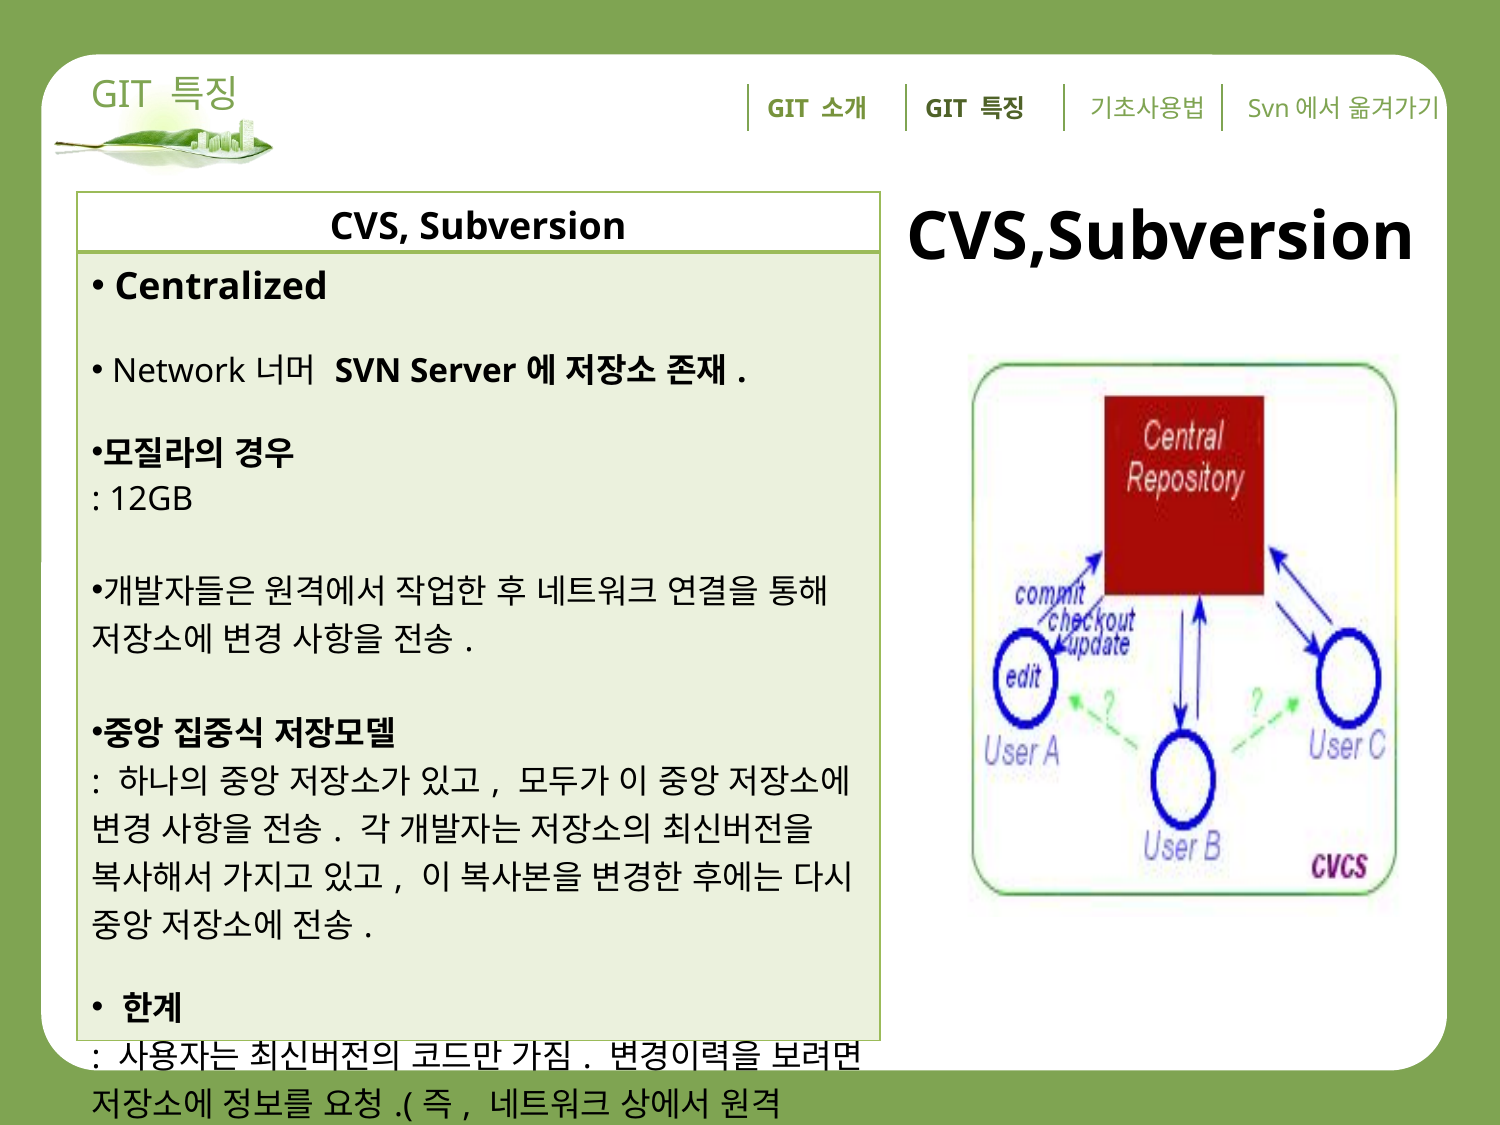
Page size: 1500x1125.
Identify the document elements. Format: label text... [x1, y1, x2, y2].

text_box GIT 특징 [910, 84, 1041, 130]
picture [950, 349, 1424, 918]
table_header CVS, Subversion [78, 193, 879, 250]
picture [40, 64, 286, 218]
text_box 기초사용법 [1075, 84, 1221, 130]
text_box Svn에서 옮겨가기 [1233, 84, 1456, 130]
table_cell Centralized Network너머 SVN Server에 저장소 존재. 모질라의 경우 : 12GB 개발자들은 원격에서 작업한 후 네트워크 연결을 통해 저장소에 변경 사항을 전송. 중앙 집중식 저장모델 : 하나의 중앙 저장소가 있고, 모두가 이 중앙 저장소에 변경 사항을 전송. 각 개발자는 저장소의 최신버전을 복사해서 가지고 있고, 이 복사본을 변경한 후에는 다시 중앙 저장소에 전송. 한계 : 사용자는 최신버전의 코드만 가짐. 변경이력을 보려면 저장소에 정보를 요청.(즉, 네트워크 상에서 원격 저장소에 항상 접근 되어야 함) [78, 254, 879, 1040]
text_box GIT 소개 [752, 84, 883, 130]
text_box CVS,Subversion [39, 52, 1450, 1073]
